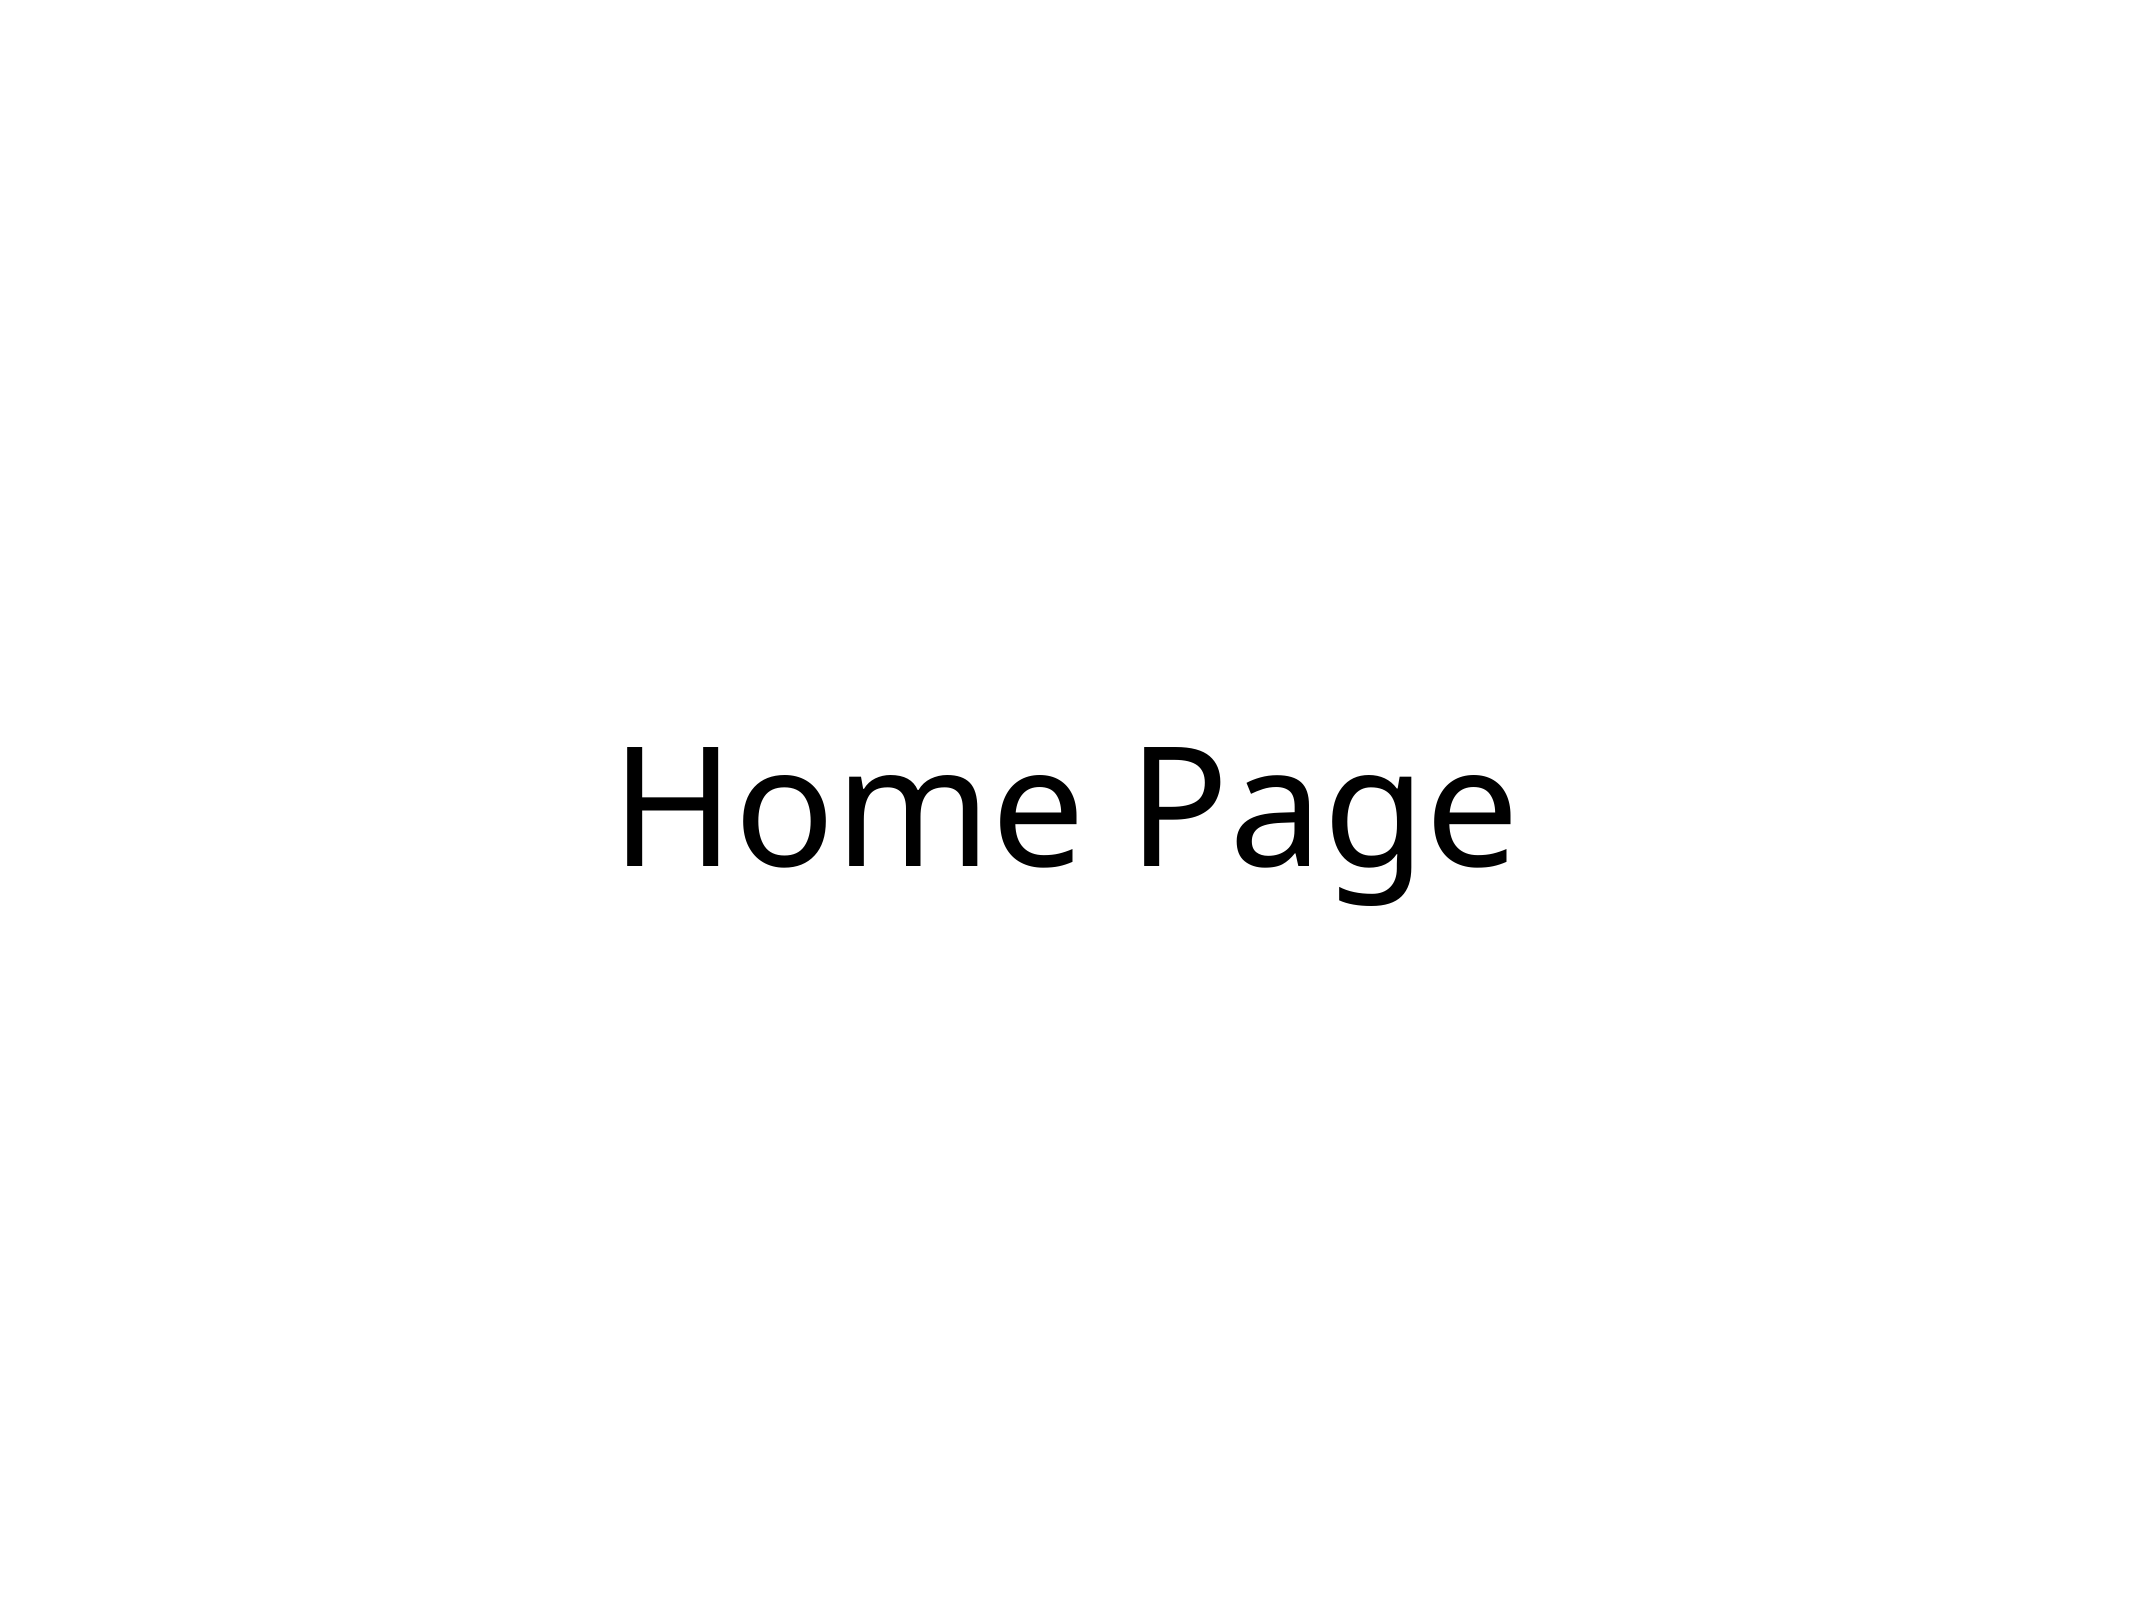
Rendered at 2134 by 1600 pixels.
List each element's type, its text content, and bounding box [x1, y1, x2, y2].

title Home Page [610, 528, 1523, 1072]
